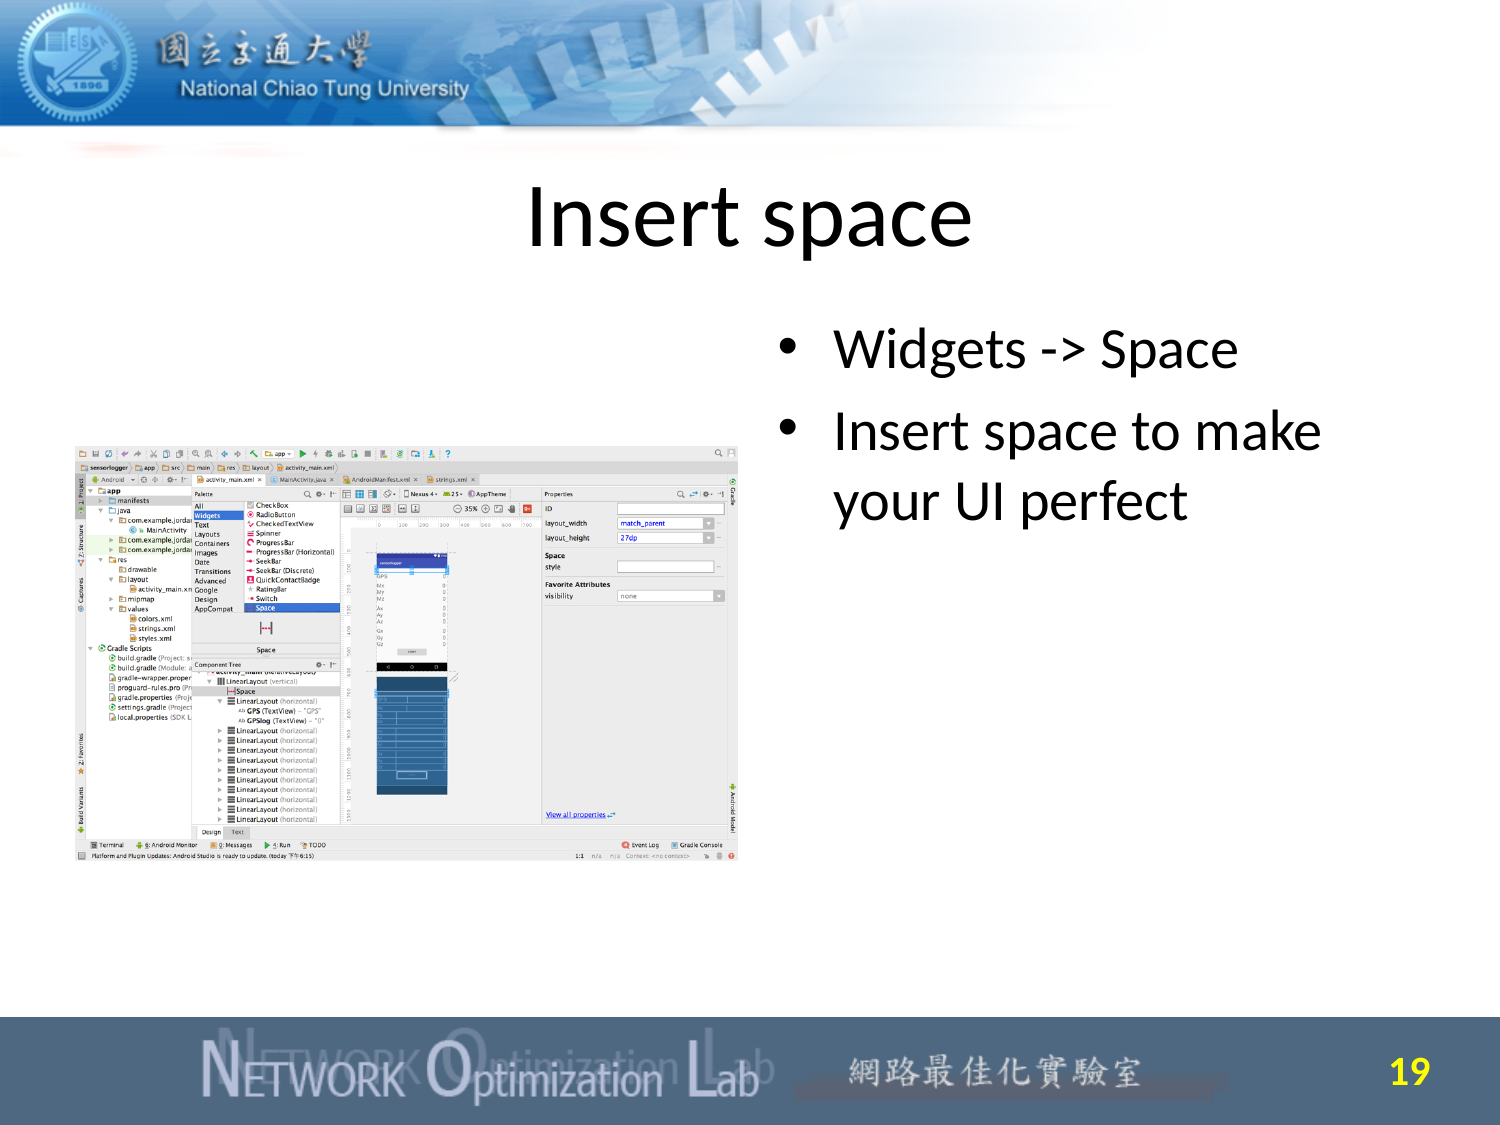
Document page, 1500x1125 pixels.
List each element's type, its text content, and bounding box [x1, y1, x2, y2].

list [74, 446, 738, 861]
title Insert space [75, 127, 1425, 291]
picture [0, 0, 1500, 1017]
list Widgets -> Space Insert space to make your UI perfect [762, 302, 1425, 1005]
